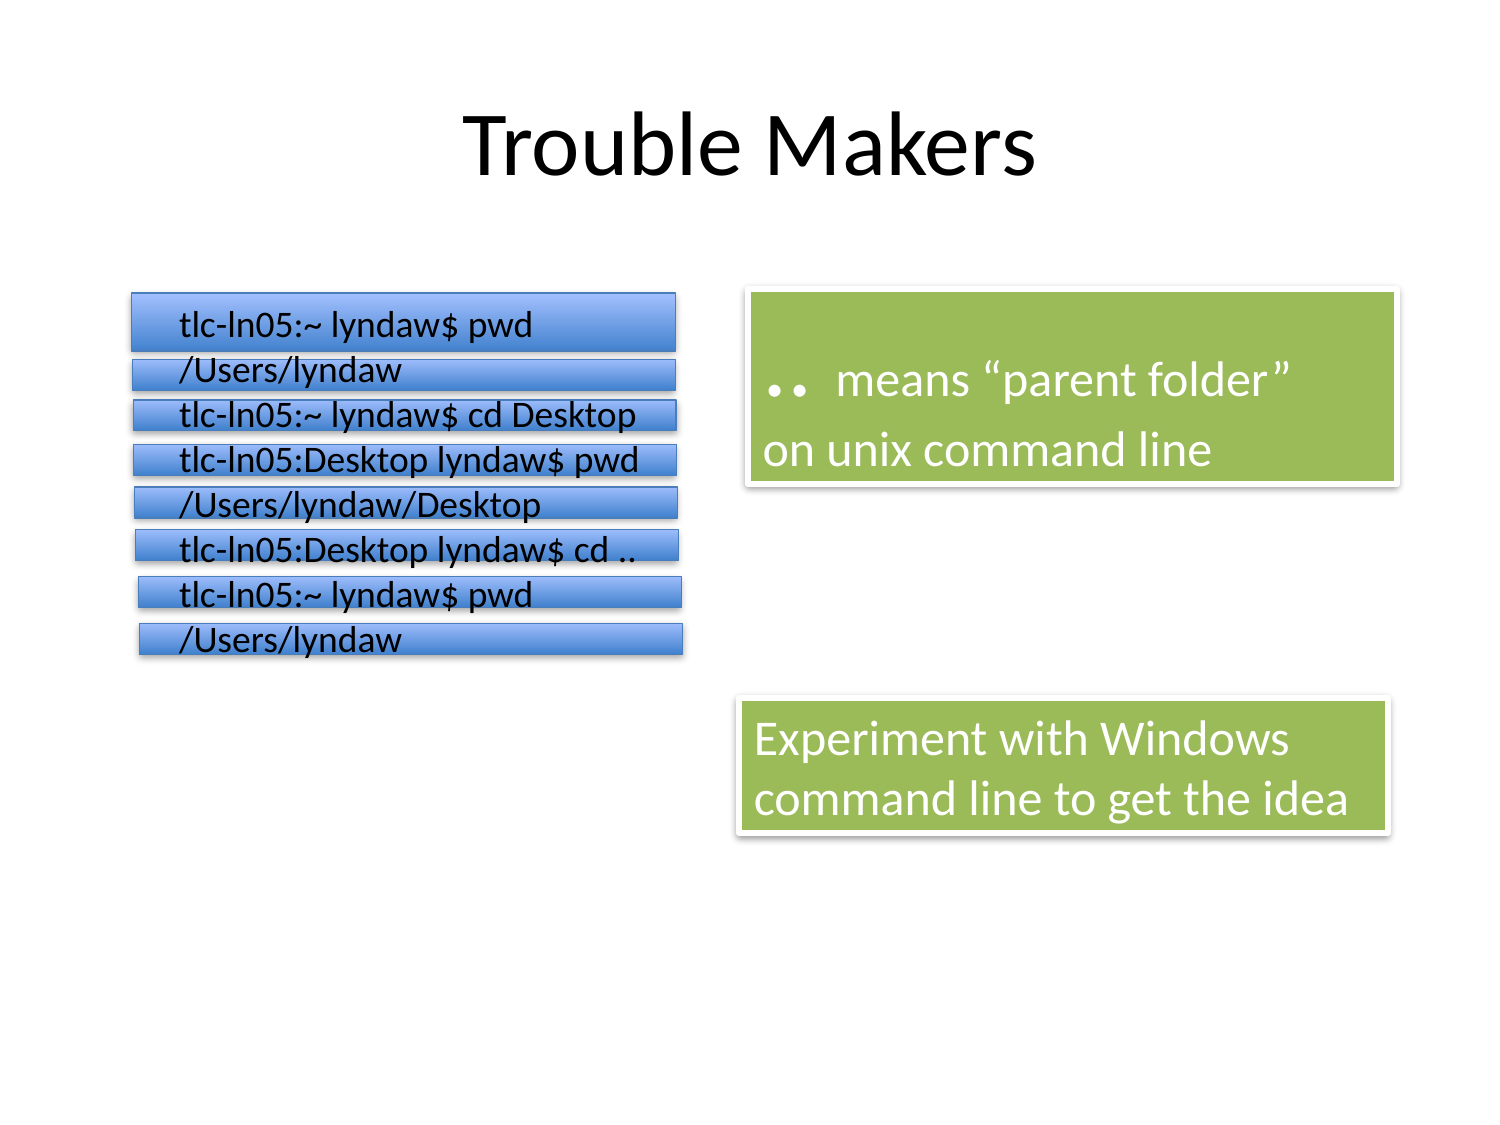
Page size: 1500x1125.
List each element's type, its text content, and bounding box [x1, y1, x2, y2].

text_box [133, 444, 164, 476]
text_box [132, 359, 164, 391]
text_box [138, 576, 164, 608]
text_box [131, 292, 164, 352]
text_box Experiment with Windows command line to get the idea [736, 695, 1391, 836]
title Trouble Makers [75, 45, 1425, 233]
text_box [134, 486, 164, 519]
text_box [139, 623, 164, 655]
text_box [133, 399, 164, 431]
text_box [135, 529, 164, 561]
text_box .. means “parent folder” on unix command line [745, 286, 1400, 487]
text_box tlc-ln05:~ lyndaw$ pwd /Users/lyndaw tlc-ln05:~ lyndaw$ cd Desktop tlc-ln05:Desktop lyndaw$ pwd /Users/lyndaw/Desktop tlc-ln05:Desktop lyndaw$ cd .. tlc-ln05:~ lyndaw$ pwd /Users/lyndaw [164, 292, 775, 713]
